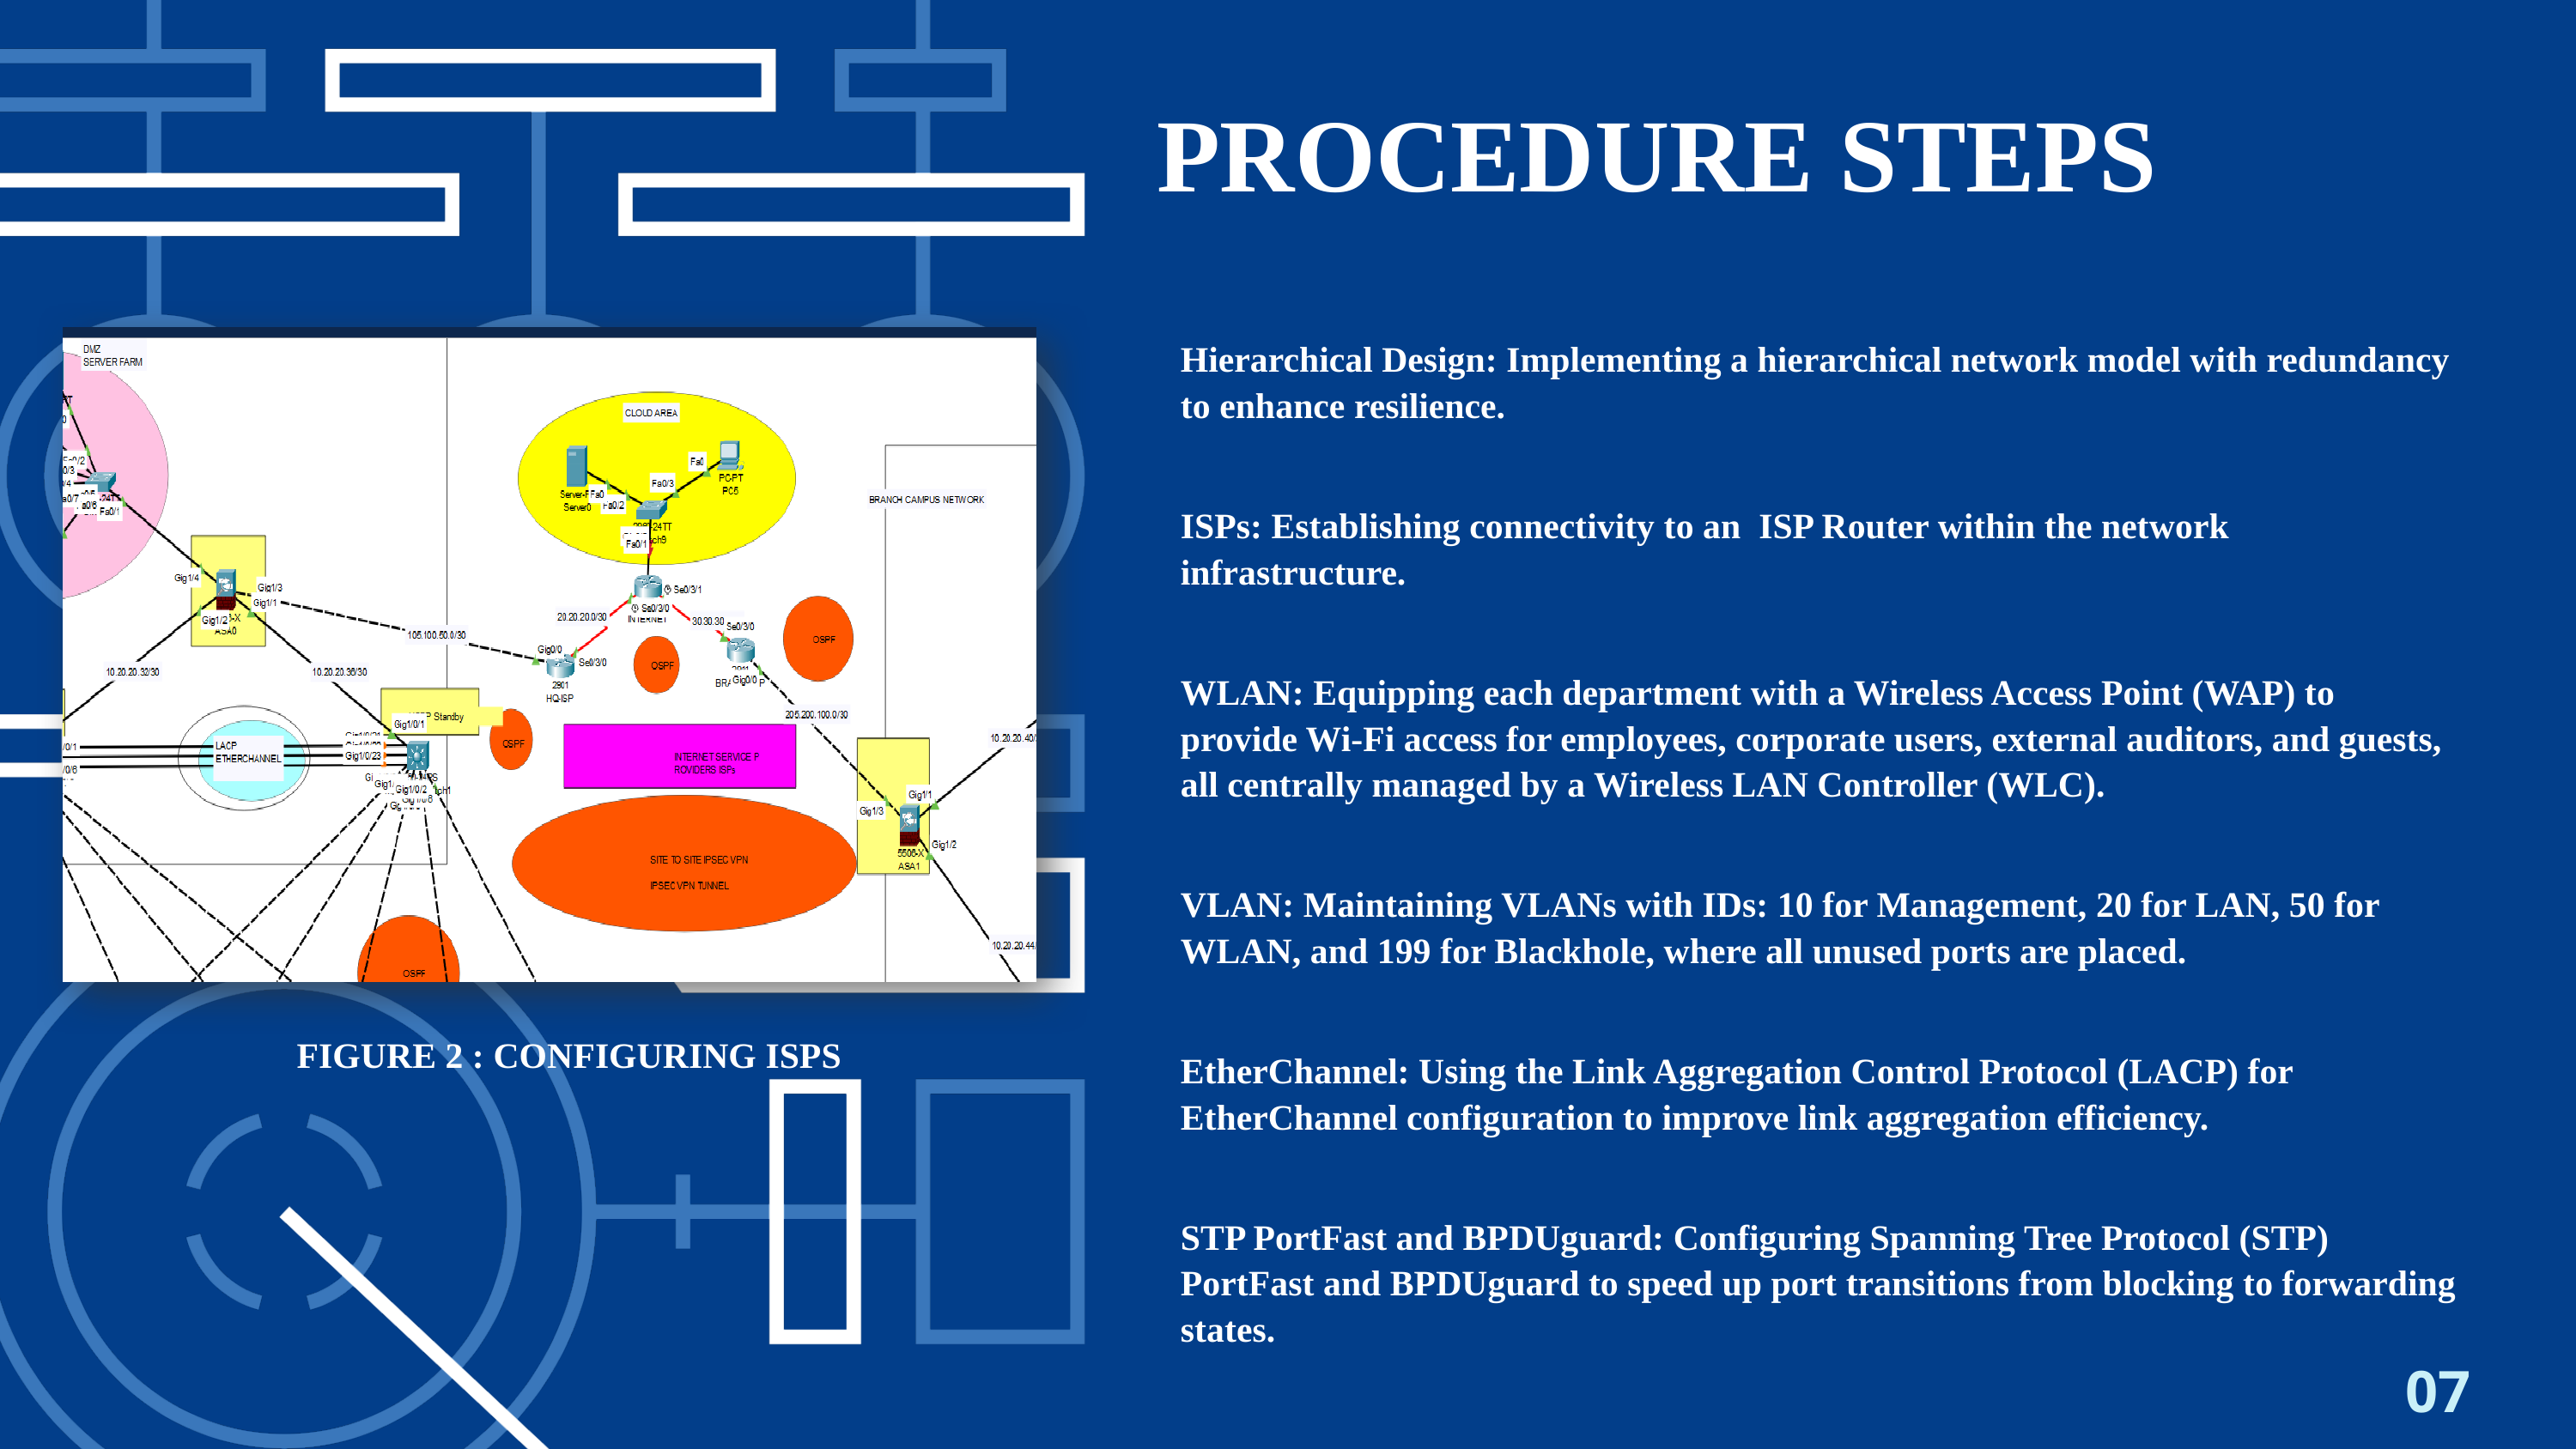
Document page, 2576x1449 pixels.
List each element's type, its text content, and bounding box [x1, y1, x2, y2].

picture [0, 0, 1088, 1449]
text_box Hierarchical Design: Implementing a hierarchical network model with redundancy to enhance resilience. ISPs: Establishing connectivity to an ISP Router within the network infrastructure. WLAN: Equipping each department with a Wireless Access Point (WAP) to provide Wi-Fi access for employees, corporate users, external auditors, and guests, all centrally managed by a Wireless LAN Controller (WLC). VLAN: Maintaining VLANs with IDs: 10 for Management, 20 for LAN, 50 for WLAN, and 199 for Blackhole, where all unused ports are placed. EtherChannel: Using the Link Aggregation Control Protocol (LACP) for EtherChannel configuration to improve link aggregation efficiency. STP PortFast and BPDUguard: Configuring Spanning Tree Protocol (STP) PortFast and BPDUguard to speed up port transitions from blocking to forwarding states. [1168, 327, 2471, 1416]
text_box PROCEDURE STEPS [1157, 88, 2482, 213]
text_box 07 [2363, 1341, 2471, 1424]
